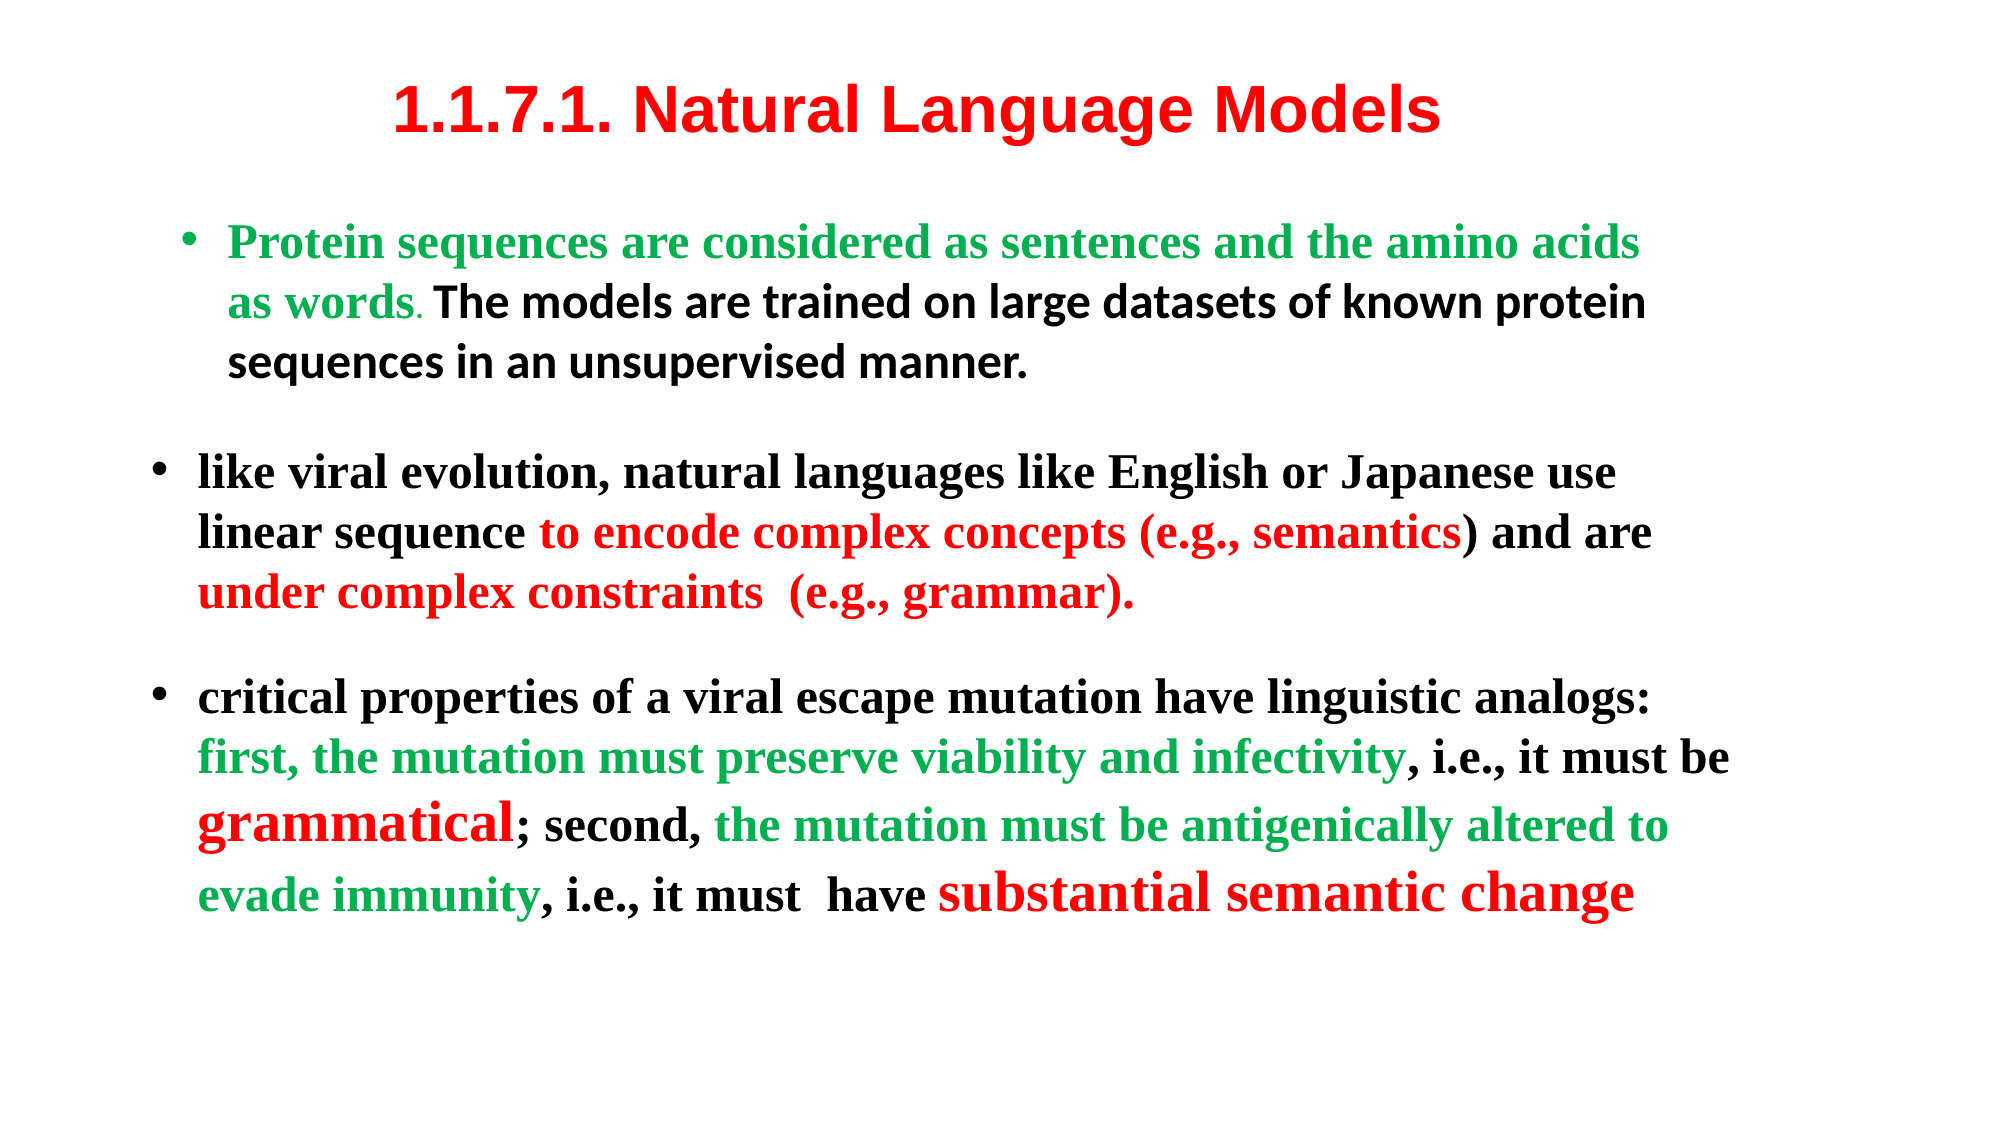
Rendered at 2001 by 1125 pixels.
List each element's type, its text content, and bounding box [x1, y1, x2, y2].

text_box 1.1.7.1. Natural Language Models [377, 58, 1665, 154]
text_box Protein sequences are considered as sentences and the amino acids as words. The models are trained on large datasets of known protein sequences in an unsupervised manner. [165, 201, 1705, 396]
text_box like viral evolution, natural languages like English or Japanese use linear sequence to encode complex concepts (e.g., semantics) and are under complex constraints (e.g., grammar). critical properties of a viral escape mutation have linguistic analogs: first, the mutation must preserve viability and infectivity, i.e., it must be grammatical; second, the mutation must be antigenically altered to evade immunity, i.e., it must have substantial semantic change [136, 430, 1775, 931]
